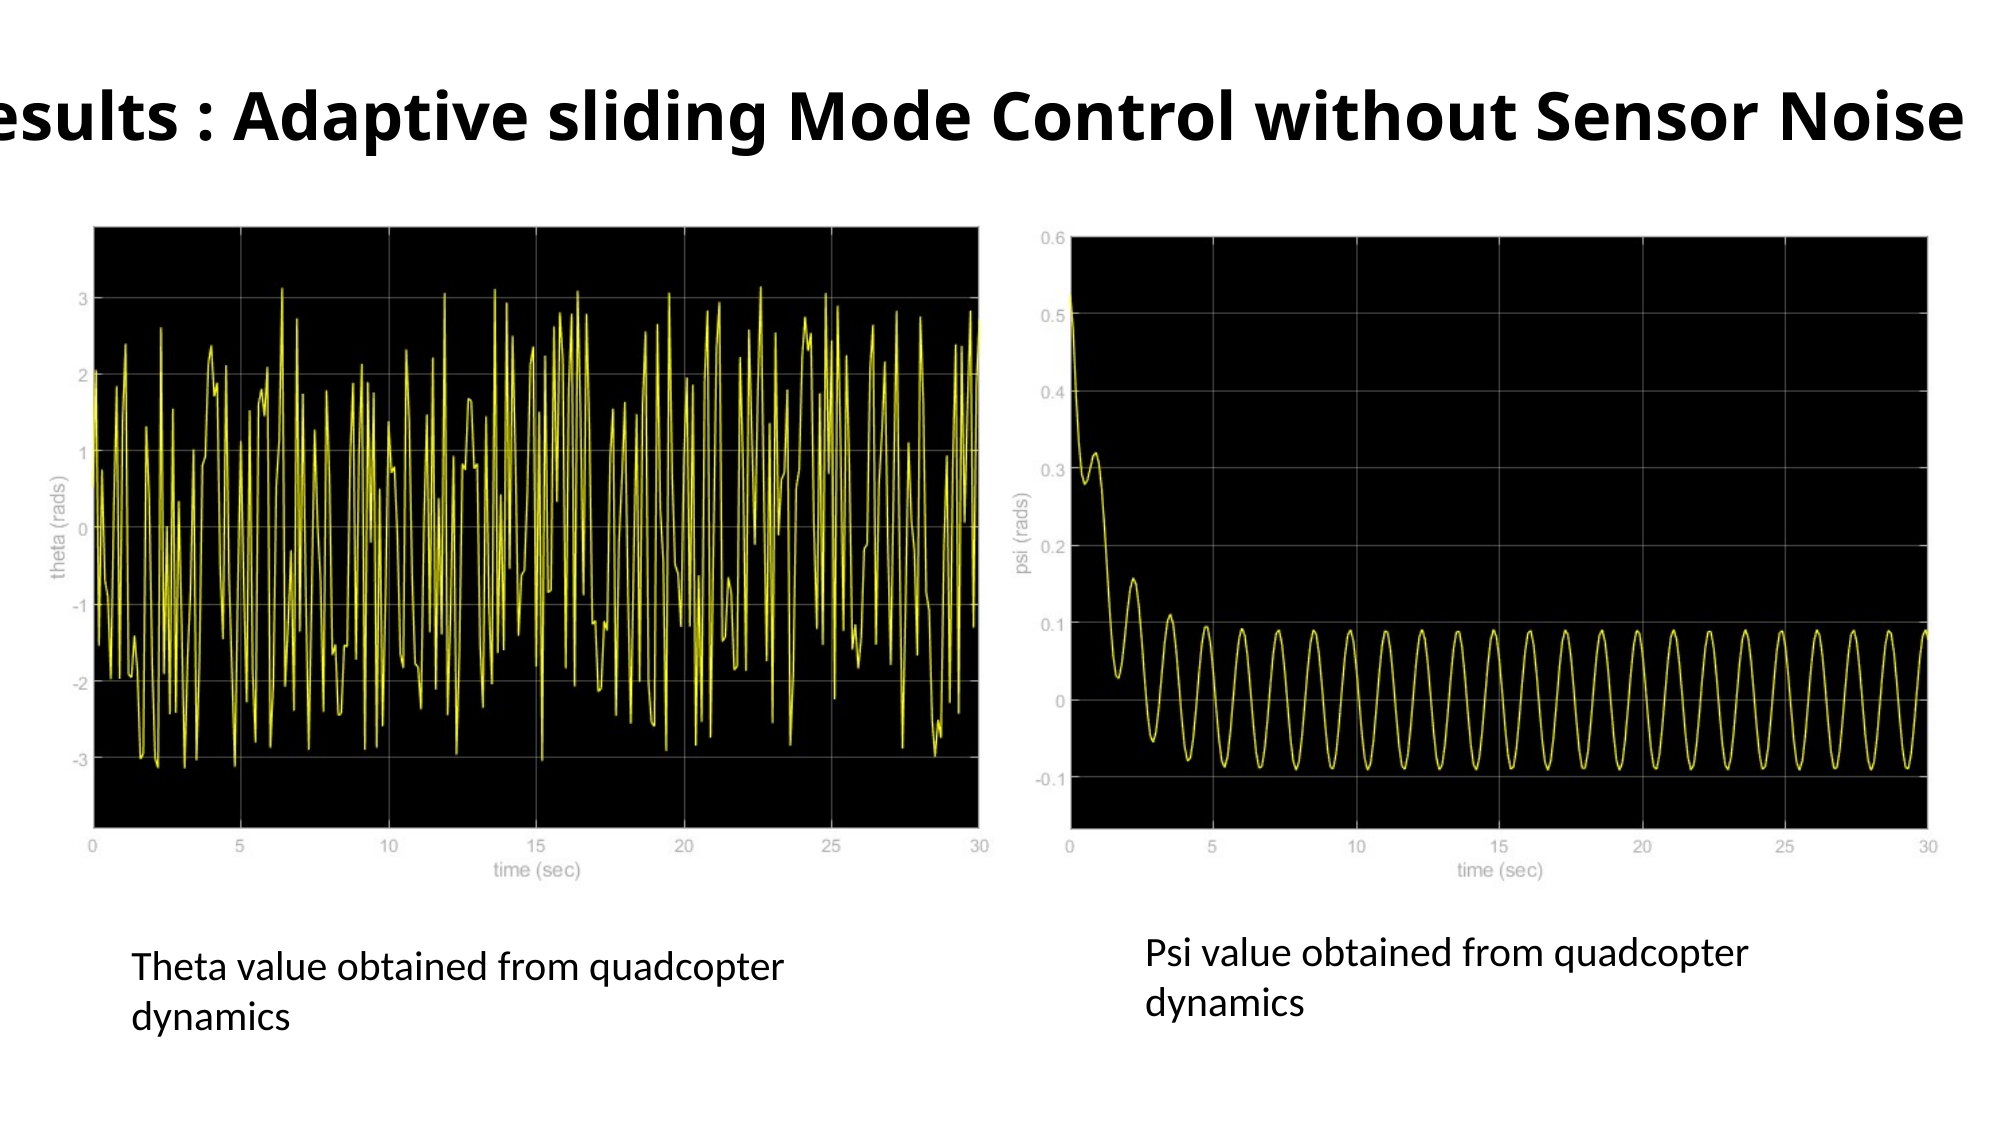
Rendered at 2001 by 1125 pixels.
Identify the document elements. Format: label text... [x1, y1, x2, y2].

text_box Psi value obtained from quadcopter dynamics [1130, 917, 1884, 1033]
picture [1010, 224, 1950, 889]
text_box Theta value obtained from quadcopter dynamics [116, 931, 948, 1047]
title Results : Adaptive sliding Mode Control without Sensor Noise [0, 0, 2000, 163]
picture [47, 214, 1000, 889]
